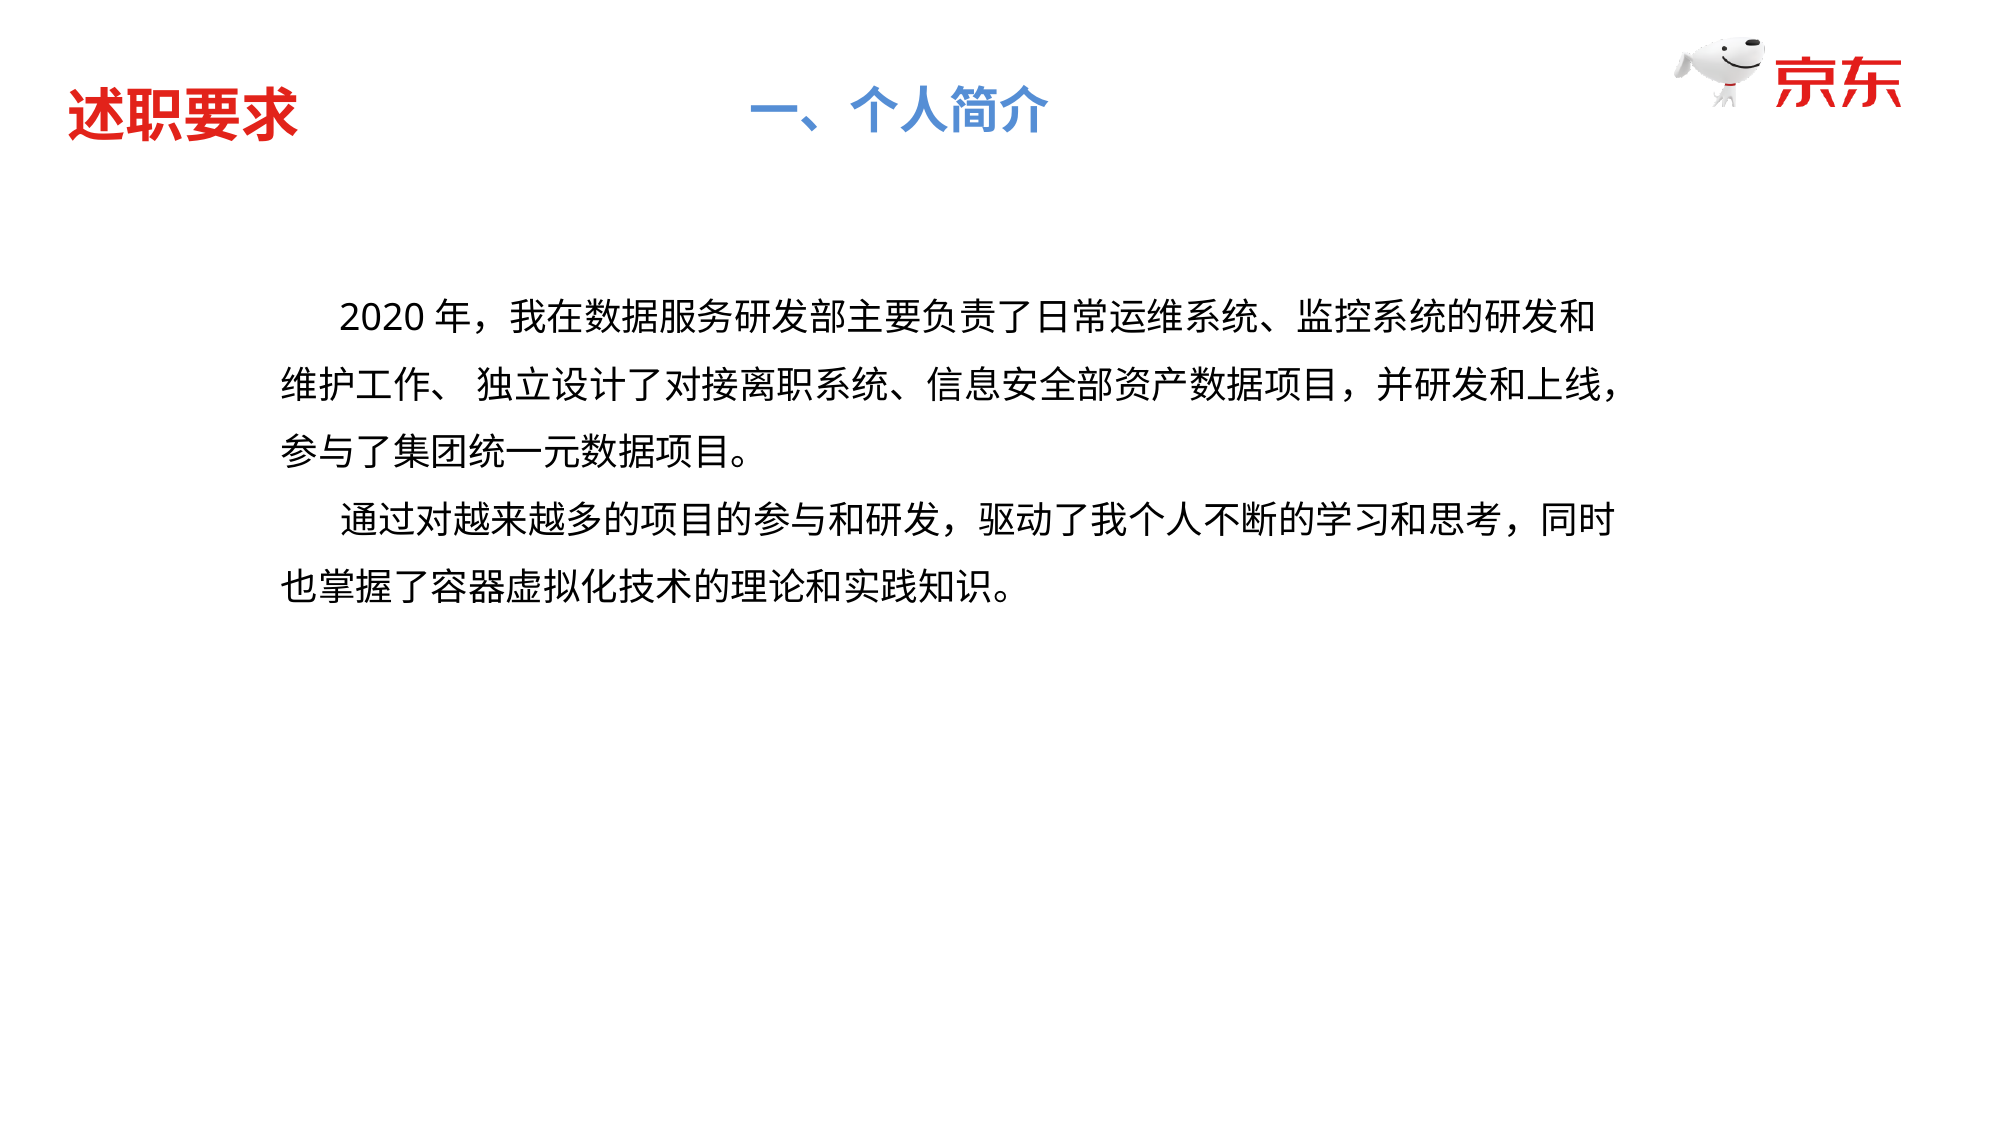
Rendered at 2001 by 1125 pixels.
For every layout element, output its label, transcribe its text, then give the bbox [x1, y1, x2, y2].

picture [1674, 37, 1901, 107]
list 述职要求 [52, 70, 1696, 208]
text_box 一、个人简介 [676, 70, 1123, 146]
text_box 2020年，我在数据服务研发部主要负责了日常运维系统、监控系统的研发和维护工作、 独立设计了对接离职系统、信息安全部资产数据项目，并研发和上线，参与了集团统一元数据项目。 通过对越来越多的项目的参与和研发，驱动了我个人不断的学习和思考，同时也掌握了容器虚拟化技术的理论和实践知识。 [265, 263, 1634, 683]
